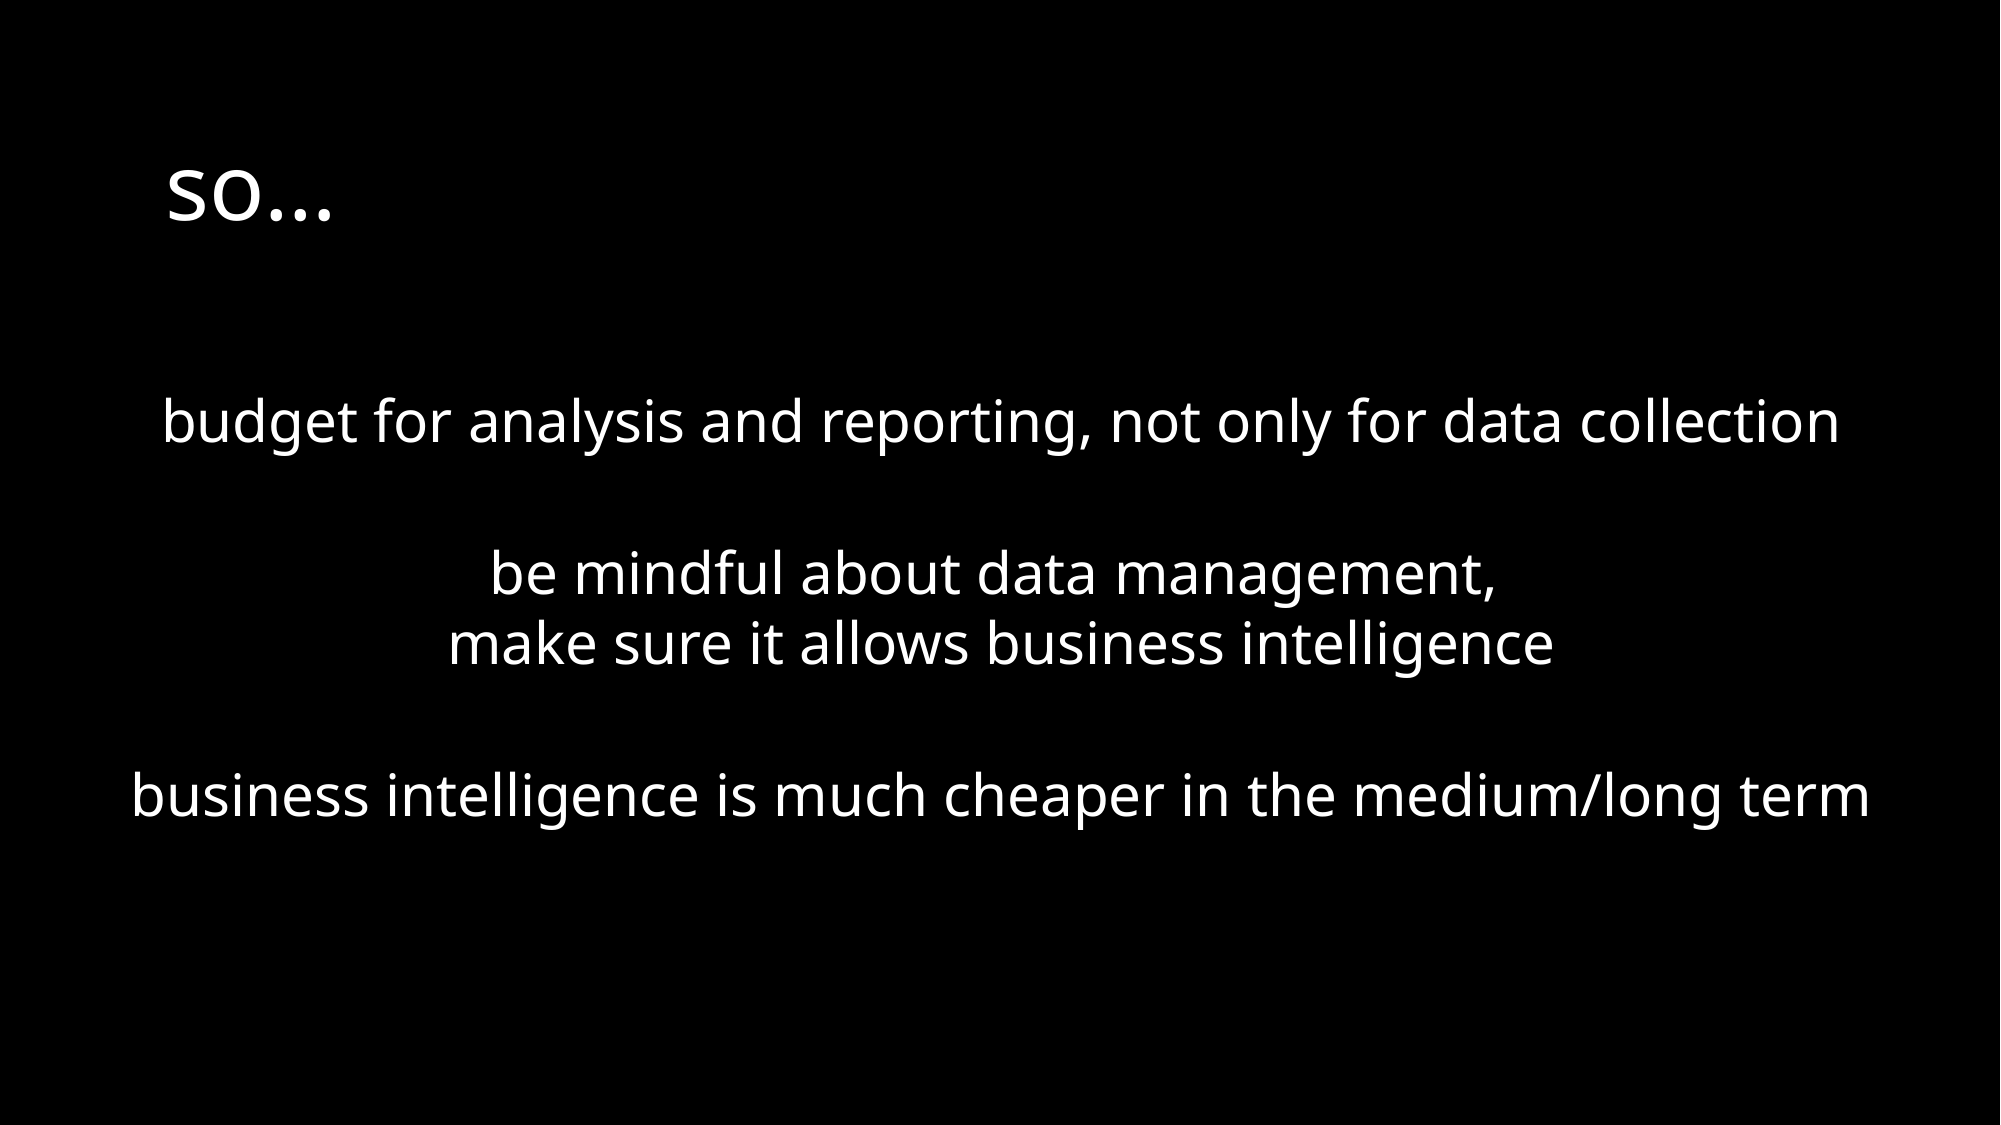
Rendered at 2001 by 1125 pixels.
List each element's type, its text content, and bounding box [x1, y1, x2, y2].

text_box be mindful about data management, make sure it allows business intelligence [432, 528, 1571, 684]
text_box budget for analysis and reporting, not only for data collection [146, 376, 1857, 462]
text_box business intelligence is much cheaper in the medium/long term [116, 751, 1887, 836]
text_box so… [150, 121, 352, 247]
